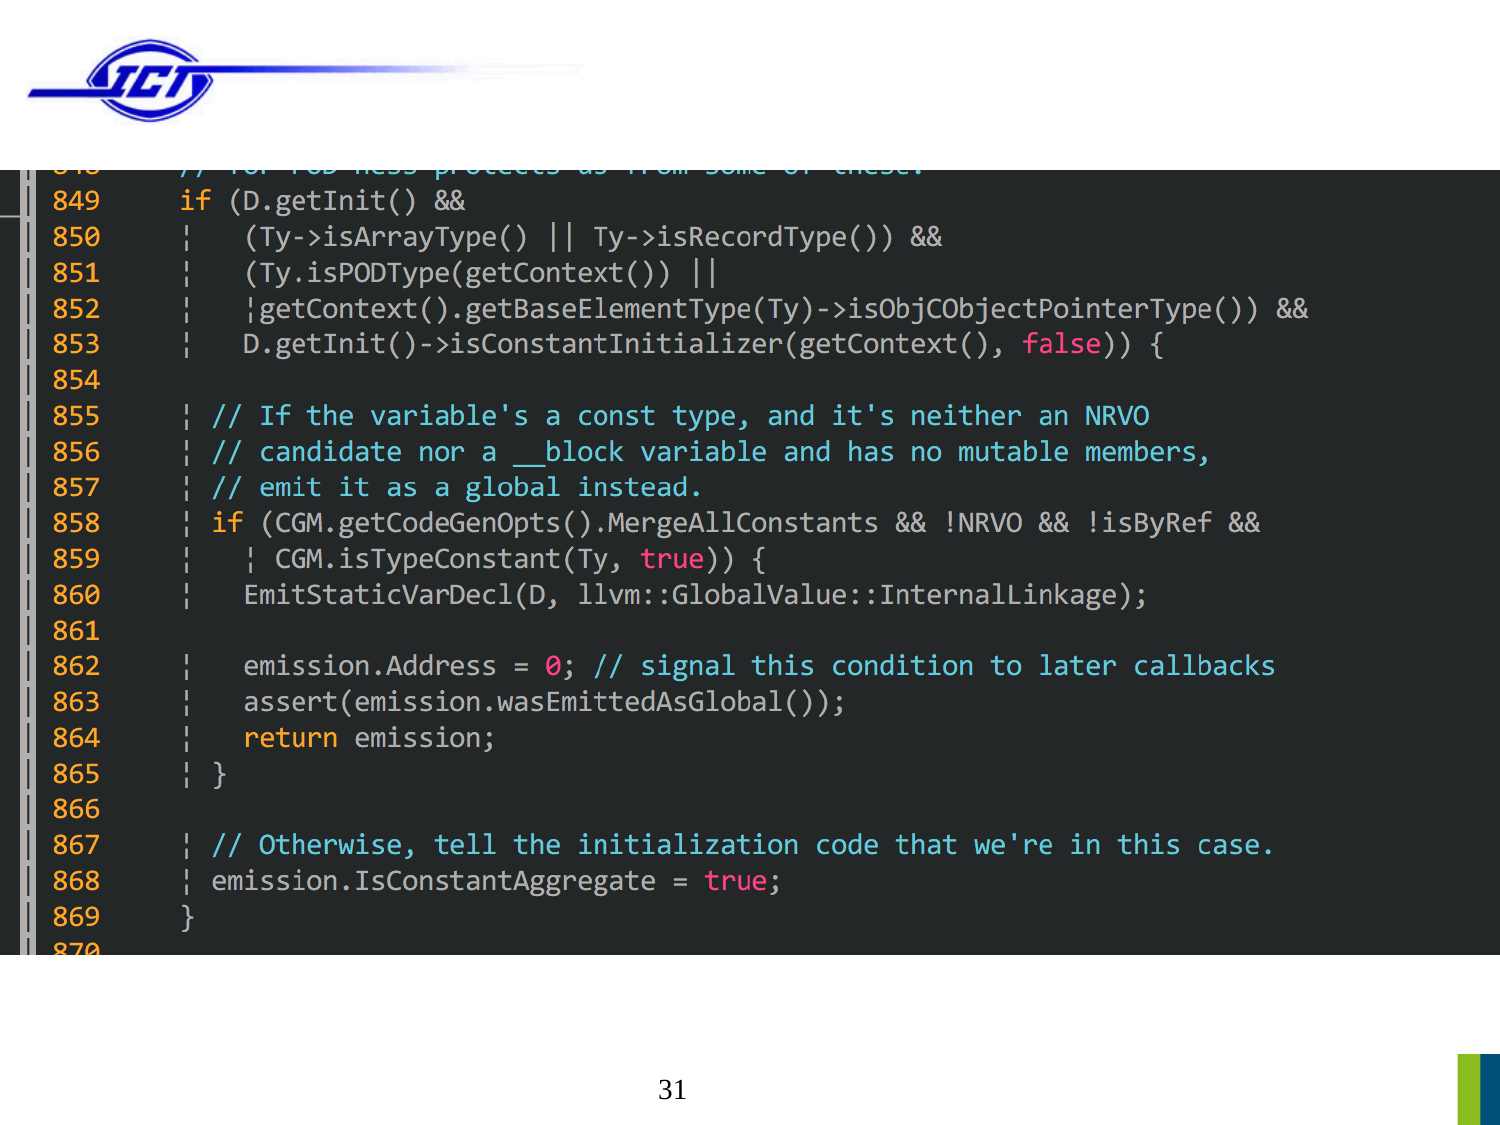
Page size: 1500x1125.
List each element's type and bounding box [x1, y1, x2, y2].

picture [0, 169, 1500, 956]
picture [24, 36, 600, 125]
